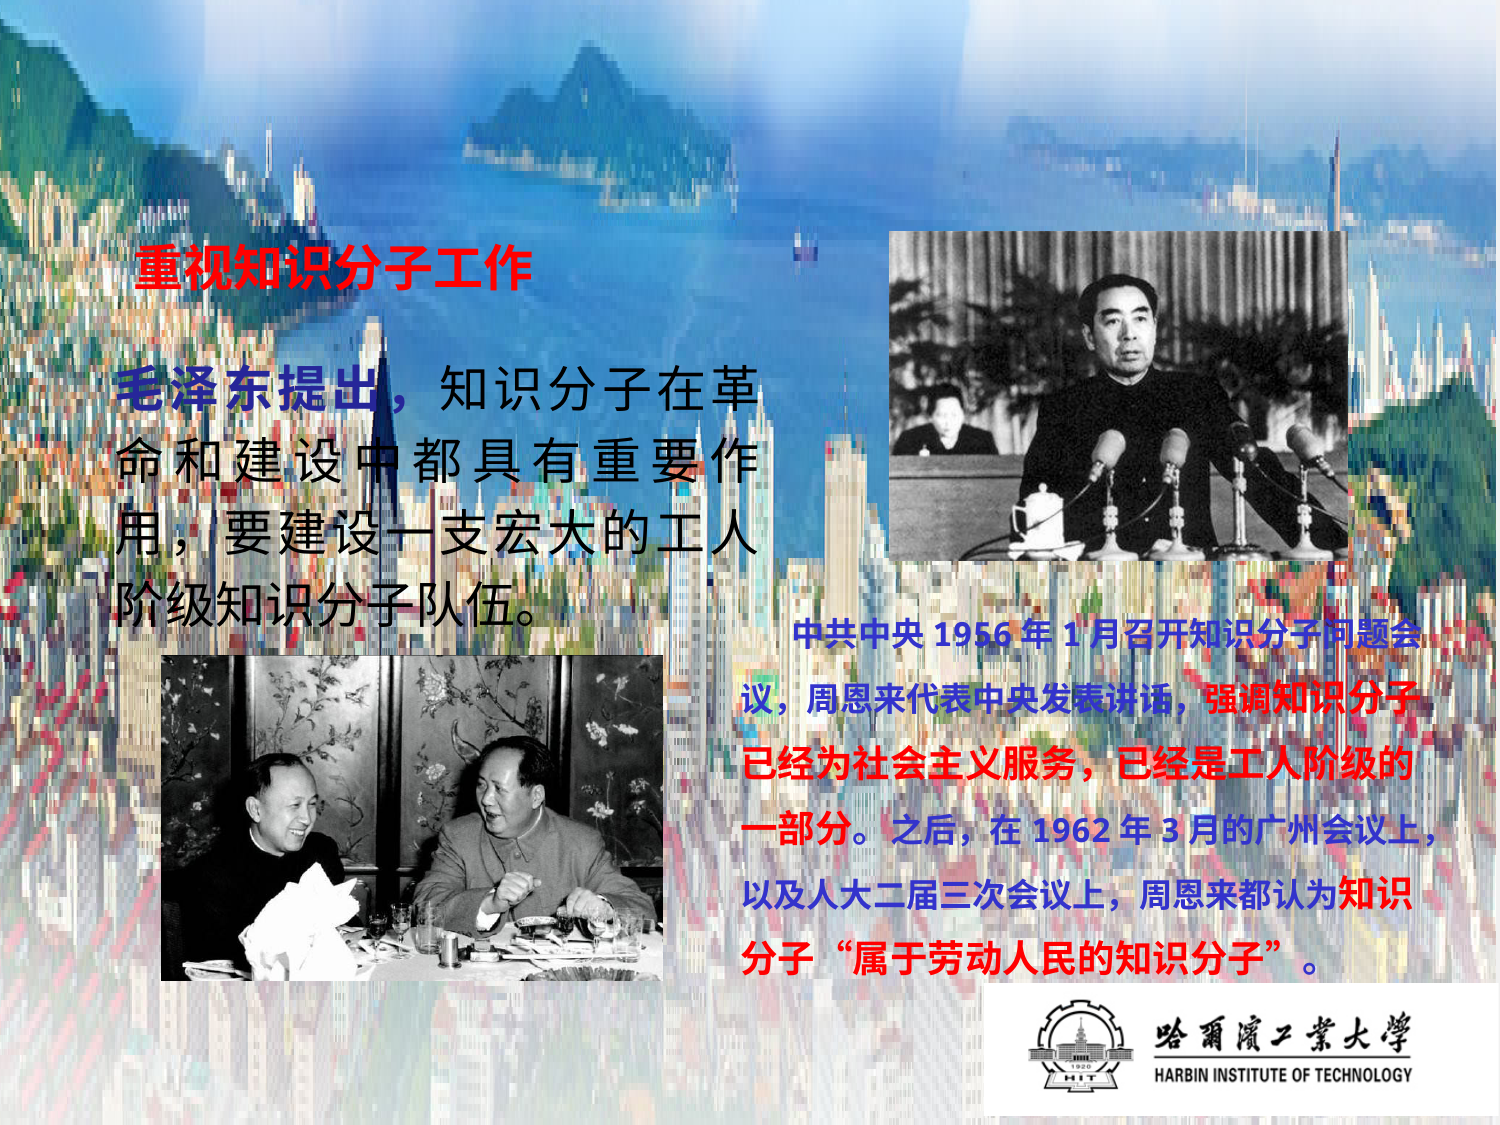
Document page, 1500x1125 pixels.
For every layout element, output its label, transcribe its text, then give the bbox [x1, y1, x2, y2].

text_box 重视知识分子工作 [118, 198, 583, 304]
text_box [37, 137, 1463, 225]
picture [0, 0, 1500, 1125]
text_box 中共中央1956年1月召开知识分子问题会议，周恩来代表中央发表讲话，强调知识分子已经为社会主义服务，已经是工人阶级的一部分。之后，在1962年3月的广州会议上，以及人大二届三次会议上，周恩来都认为知识分子“属于劳动人民的知识分子”。 [704, 560, 1463, 996]
text_box 毛泽东提出，知识分子在革命和建设中都具有重要作用，要建设一支宏大的工人阶级知识分子队伍。 [100, 338, 775, 642]
